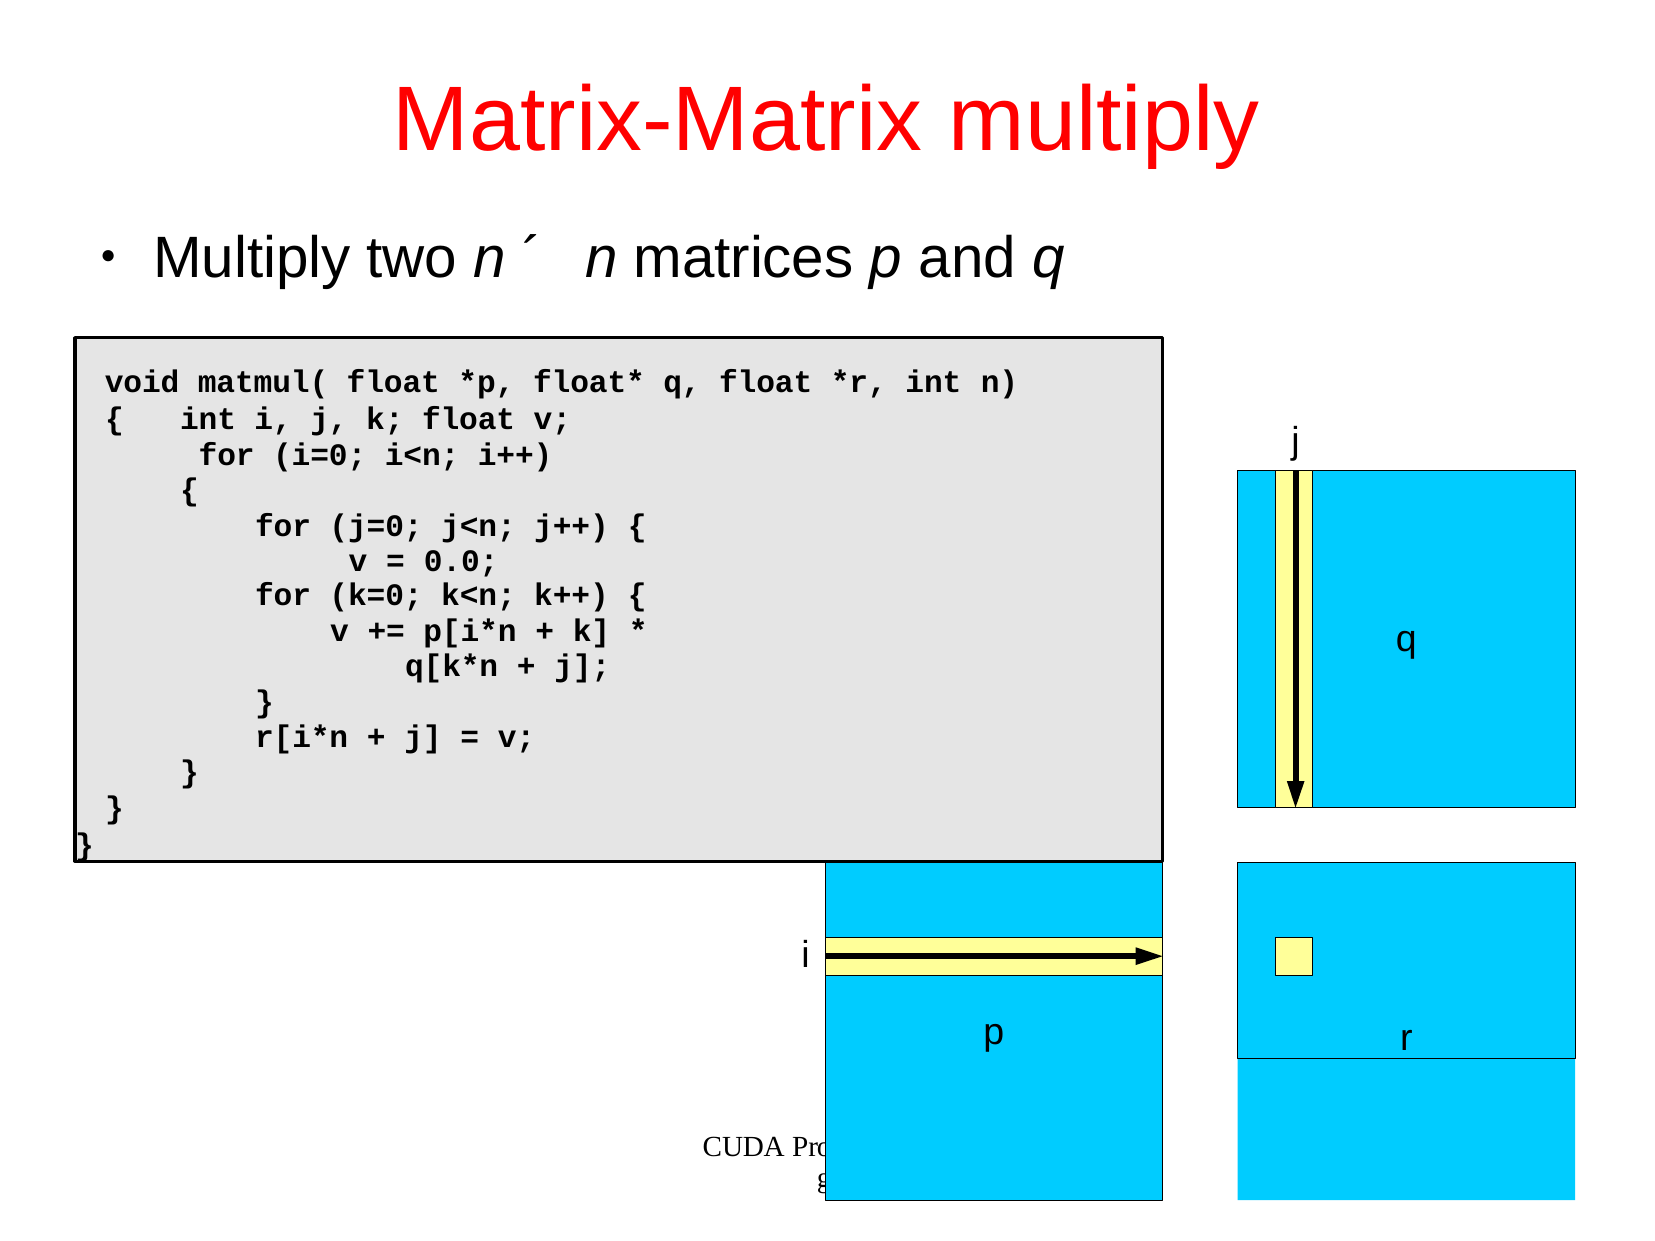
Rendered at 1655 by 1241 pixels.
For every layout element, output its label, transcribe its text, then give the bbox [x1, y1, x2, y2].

text_box p [983, 1004, 1007, 1052]
text_box ● [98, 235, 124, 270]
text_box q [1395, 612, 1419, 660]
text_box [1275, 470, 1313, 808]
text_box [1237, 862, 1576, 1201]
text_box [825, 937, 1163, 976]
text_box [1275, 937, 1313, 976]
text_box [1289, 414, 1302, 462]
text_box [1237, 470, 1275, 808]
text_box [825, 862, 1163, 937]
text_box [799, 928, 812, 976]
title Matrix-Matrix multiply [390, 56, 1262, 266]
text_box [700, 1127, 819, 1162]
text_box [825, 976, 1163, 1201]
text_box Multiply two n ´ n matrices p and q [151, 217, 1069, 290]
text_box r [1237, 862, 1575, 1059]
text_box [1313, 470, 1576, 808]
text_box ogramming [816, 1129, 825, 1194]
text_box void matmul( float *p, float* q, float *r, int n) { int i, j, k; float v; for (i=0; i<n; i++) { for (j=0; j<n; j++) { v = 0.0; for (k=0; k<n; k++) { v += p[i*n + k] * q[k*n + j]; } r[i*n + j] = v; } } } [75, 337, 1163, 862]
